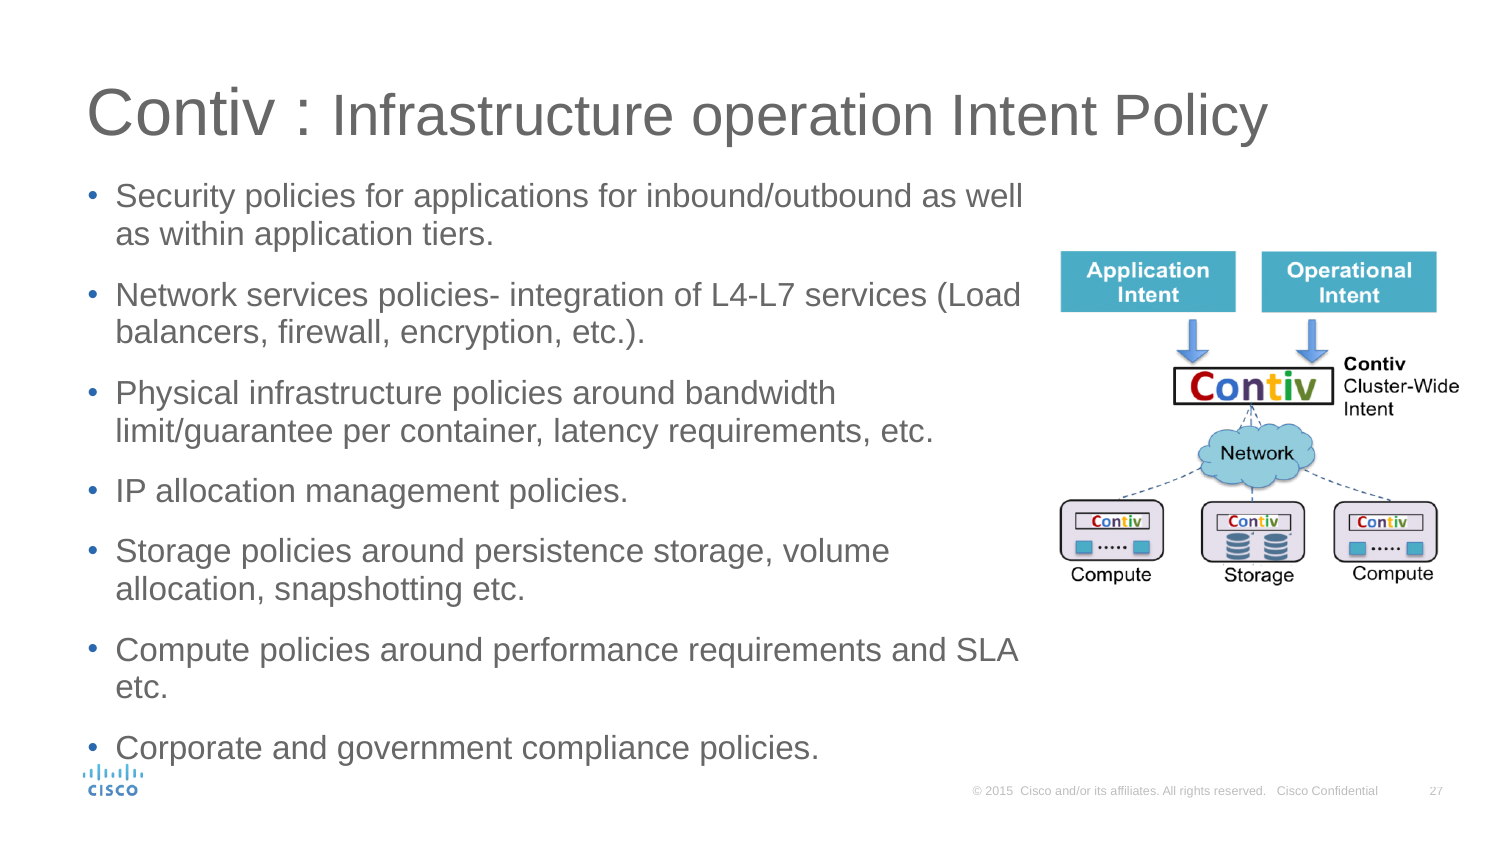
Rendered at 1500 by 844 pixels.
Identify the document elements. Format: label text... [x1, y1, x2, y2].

text_box Security policies for applications for inbound/outbound as well as within application tiers. Network services policies- integration of L4-L7 services (Load balancers, firewall, encryption, etc.). Physical infrastructure policies around bandwidth limit/guarantee per container, latency requirements, etc. IP allocation management policies. Storage policies around persistence storage, volume allocation, snapshotting etc. Compute policies around performance requirements and SLA etc. Corporate and government compliance policies. [72, 170, 1059, 750]
picture [1058, 251, 1483, 589]
picture [77, 758, 149, 803]
title Contiv : Infrastructure operation Intent Policy [71, 55, 1441, 176]
